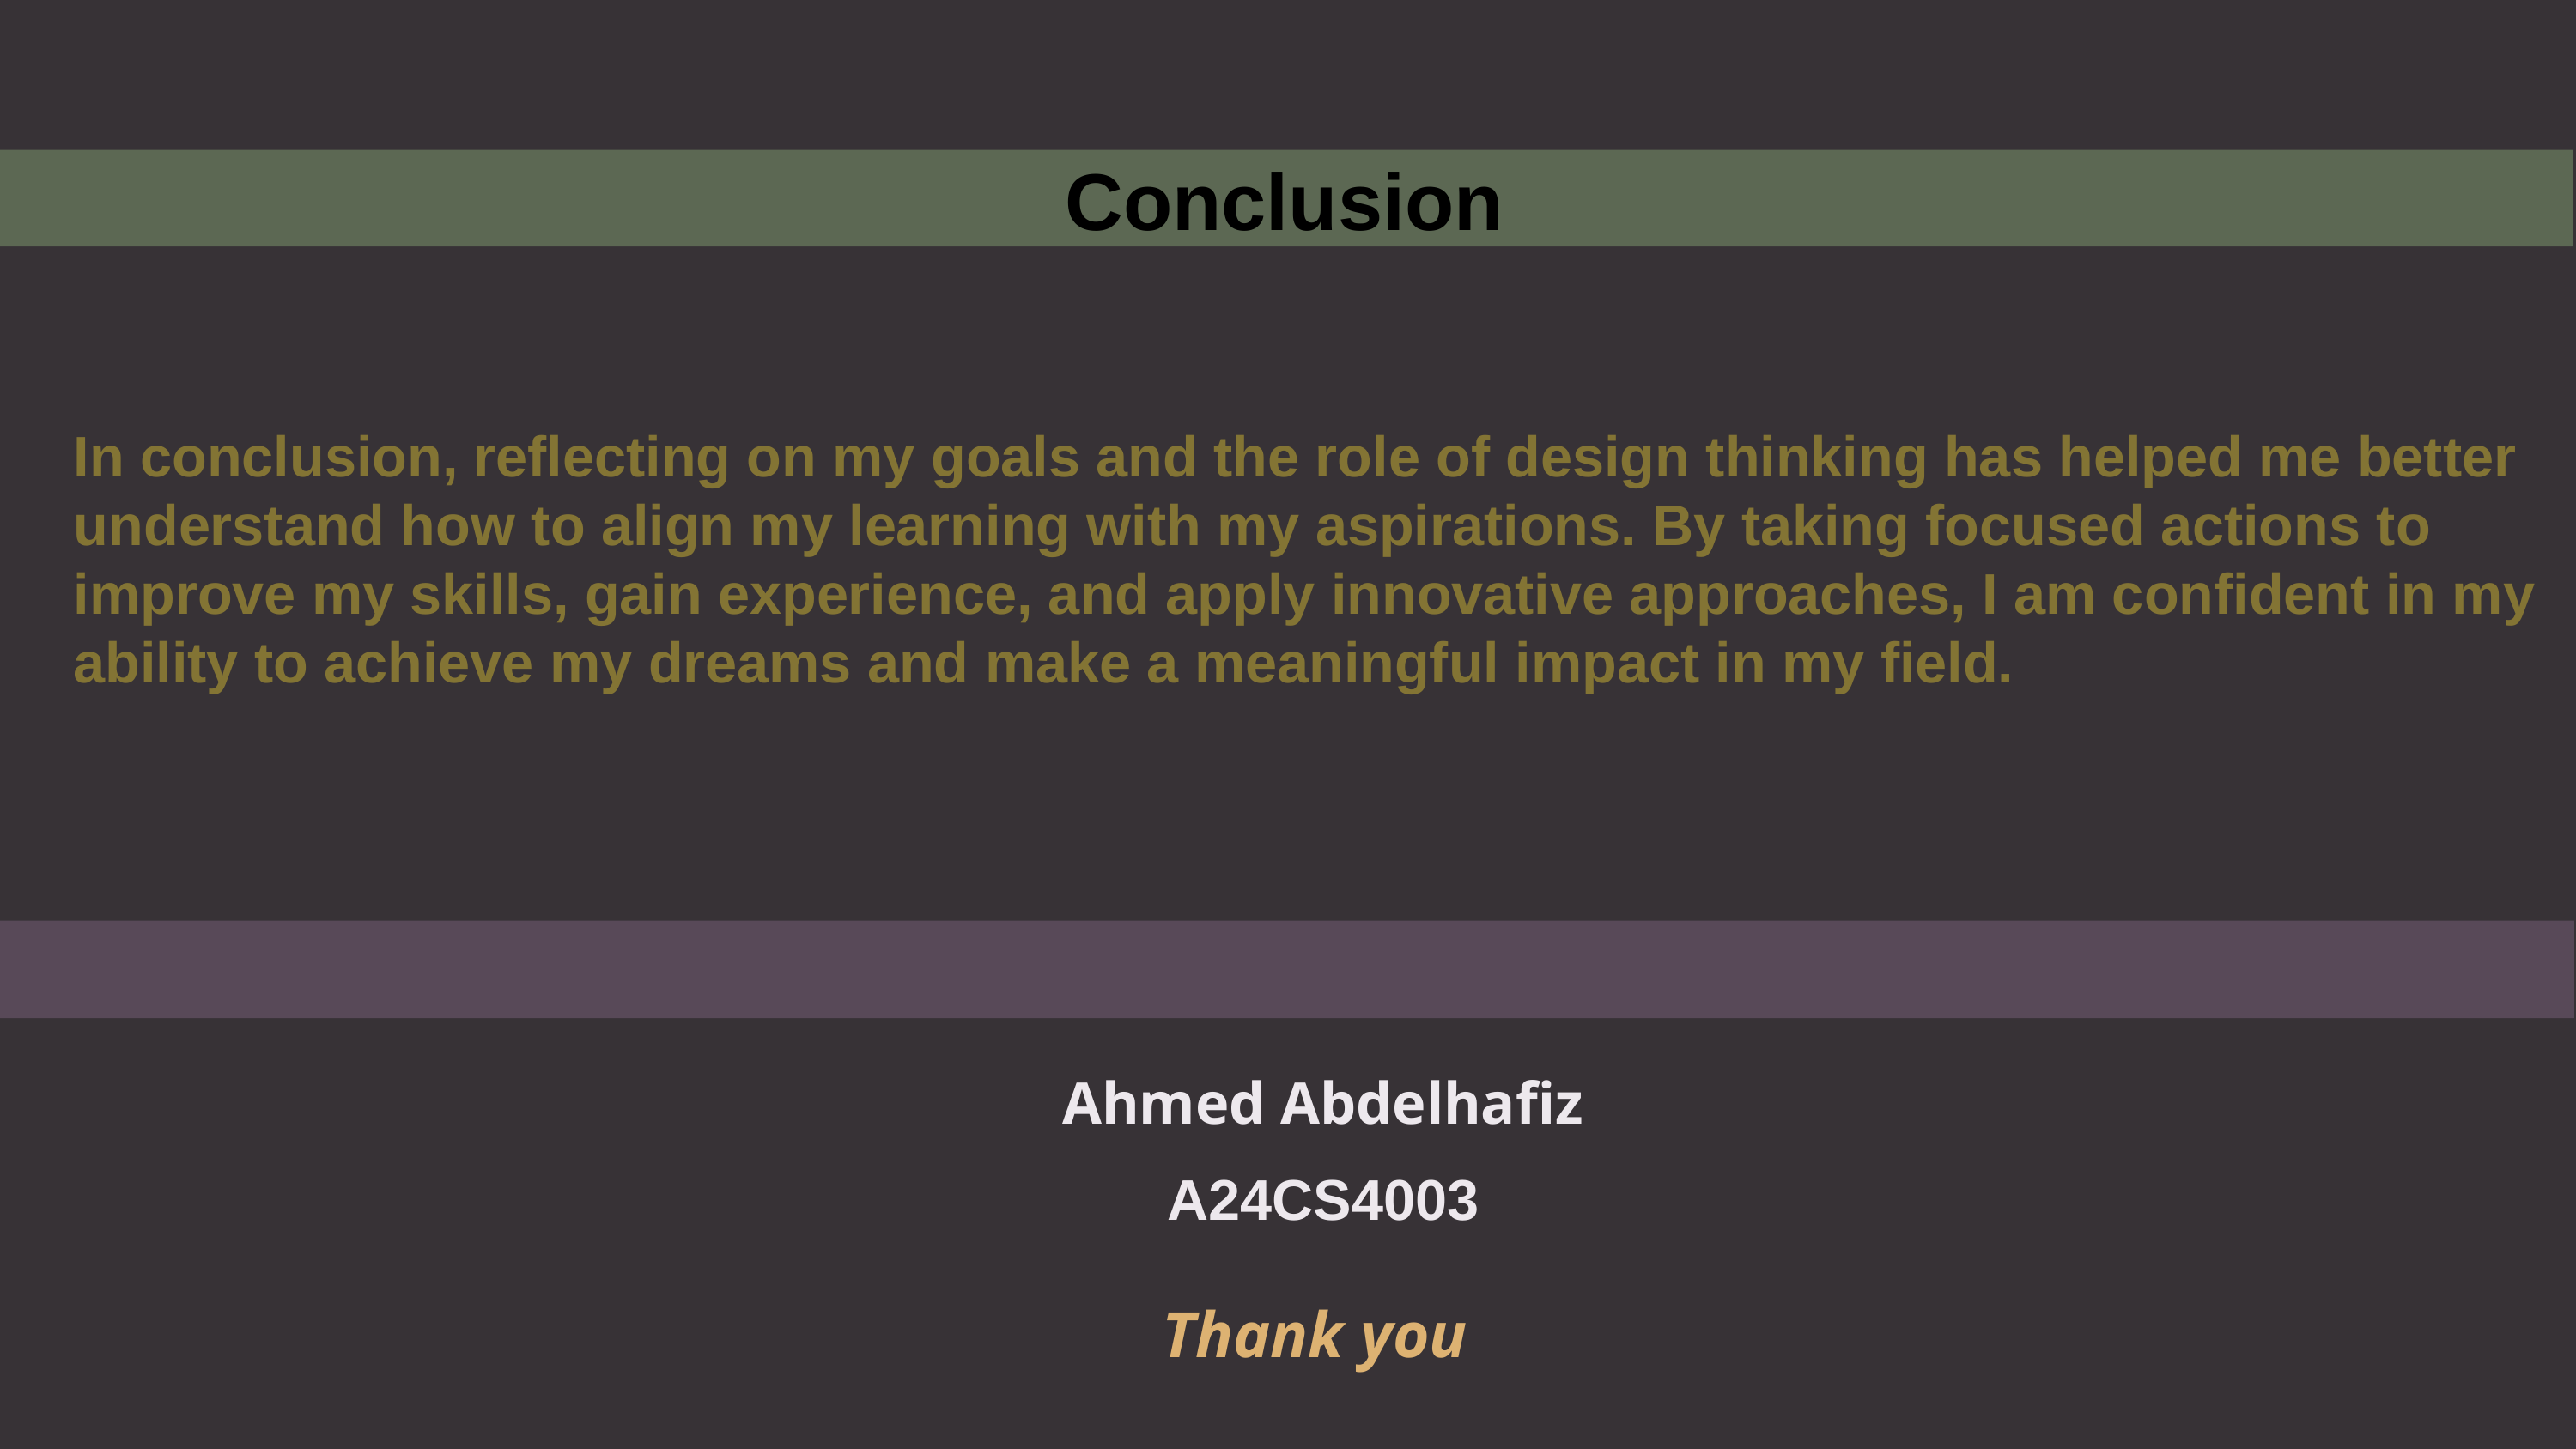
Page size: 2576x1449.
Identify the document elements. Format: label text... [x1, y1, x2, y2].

text_box [0, 920, 2574, 1019]
text_box Ahmed Abdelhafiz A24CS4003 [854, 1039, 1793, 1232]
text_box In conclusion, reflecting on my goals and the role of design thinking has helped me better understand how to align my learning with my aspirations. By taking focused actions to improve my skills, gain experience, and apply innovative approaches, I am confident in my ability to achieve my dreams and make a meaningful impact in my field. [73, 420, 2573, 730]
text_box Conclusion [0, 149, 2573, 247]
text_box [0, 0, 2576, 1449]
text_box Thank you [1005, 1294, 1641, 1371]
